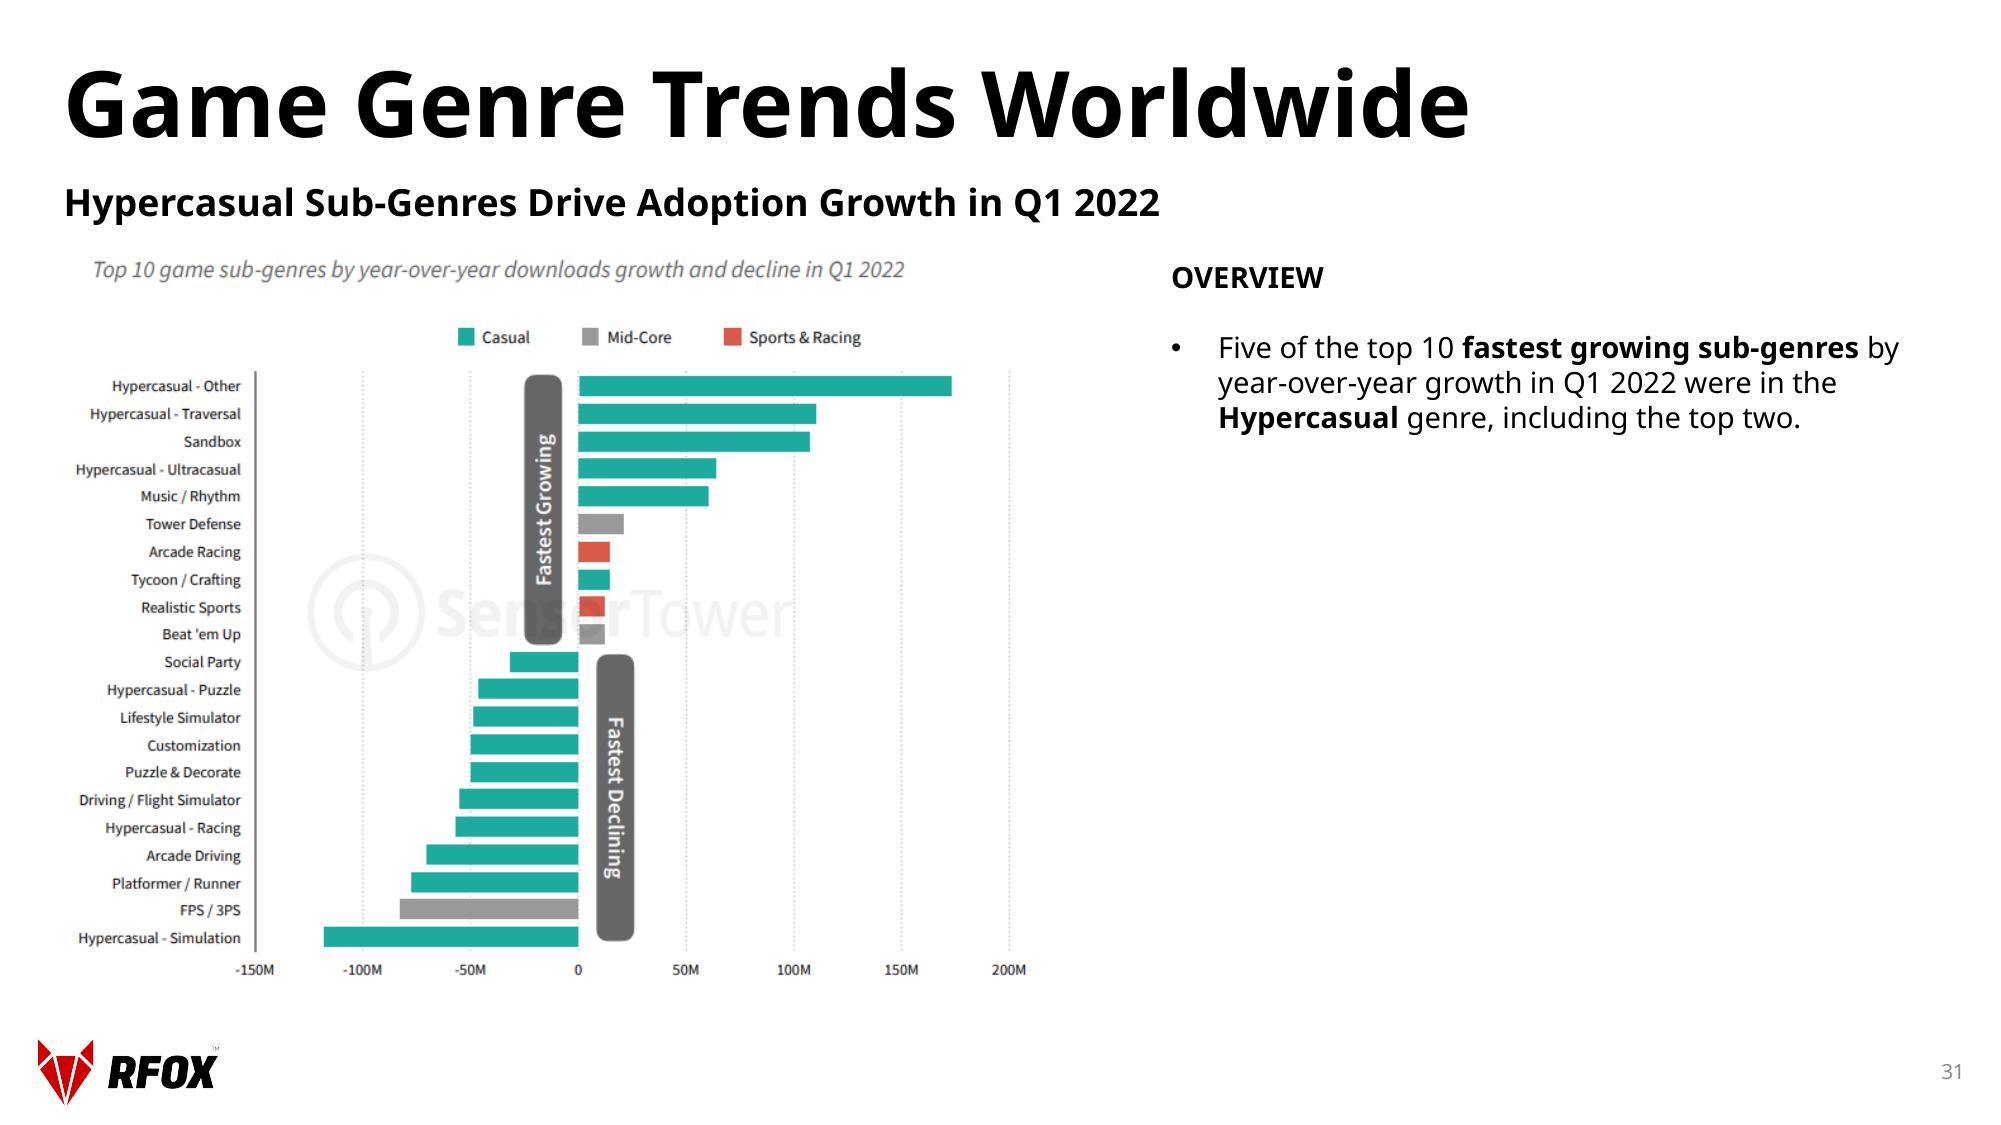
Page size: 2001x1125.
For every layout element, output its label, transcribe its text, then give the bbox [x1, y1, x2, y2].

picture [38, 1039, 219, 1106]
title Game Genre Trends Worldwide [48, 50, 1774, 153]
text_box Hypercasual Sub-Genres Drive Adoption Growth in Q1 2022 [48, 171, 1254, 232]
slide_number 31 [1529, 1042, 1980, 1103]
picture [48, 252, 1081, 999]
text_box OVERVIEW Five of the top 10 fastest growing sub-genres by year-over-year growth in Q1 2022 were in the Hypercasual genre, including the top two. [1156, 252, 1923, 547]
